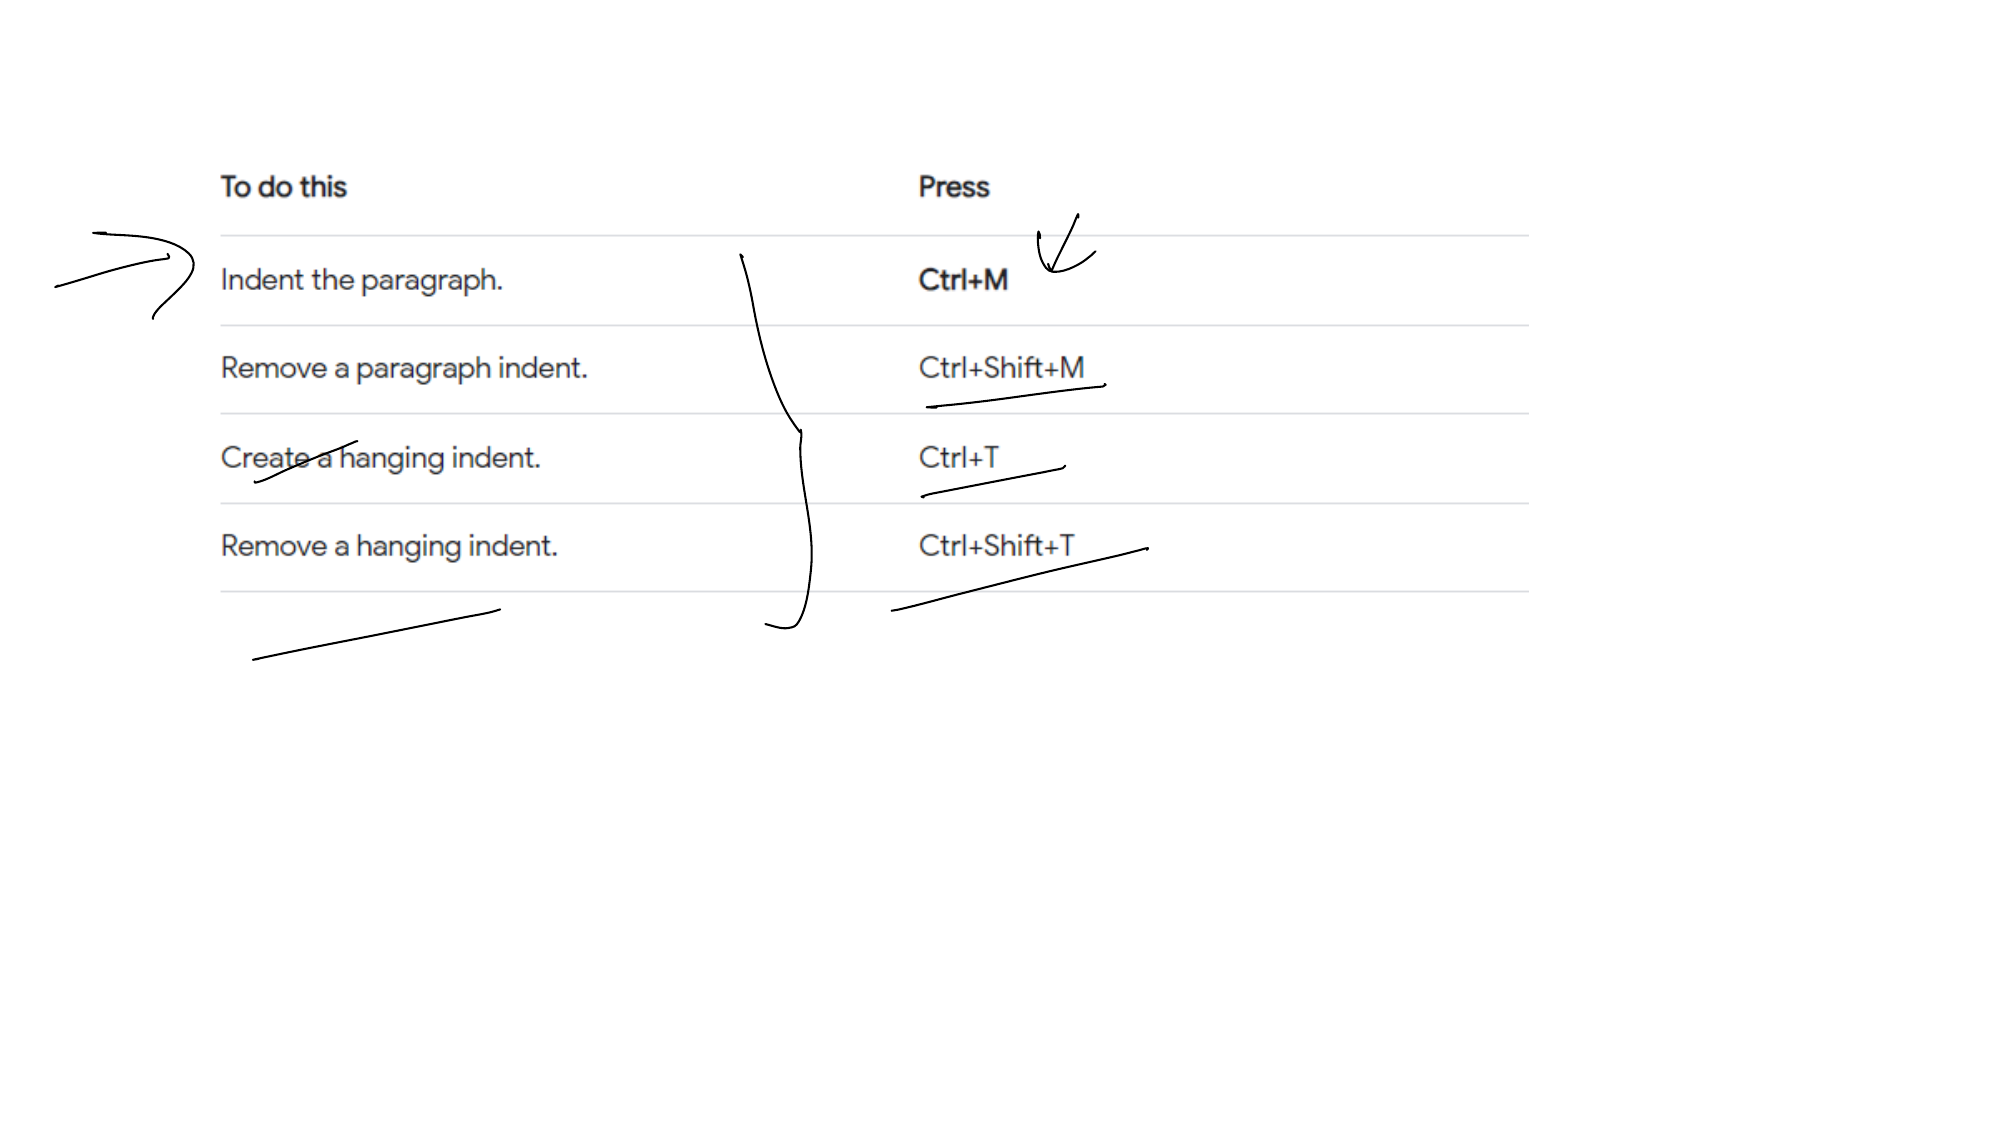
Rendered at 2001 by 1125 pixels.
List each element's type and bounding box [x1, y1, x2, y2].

picture [191, 127, 1529, 606]
